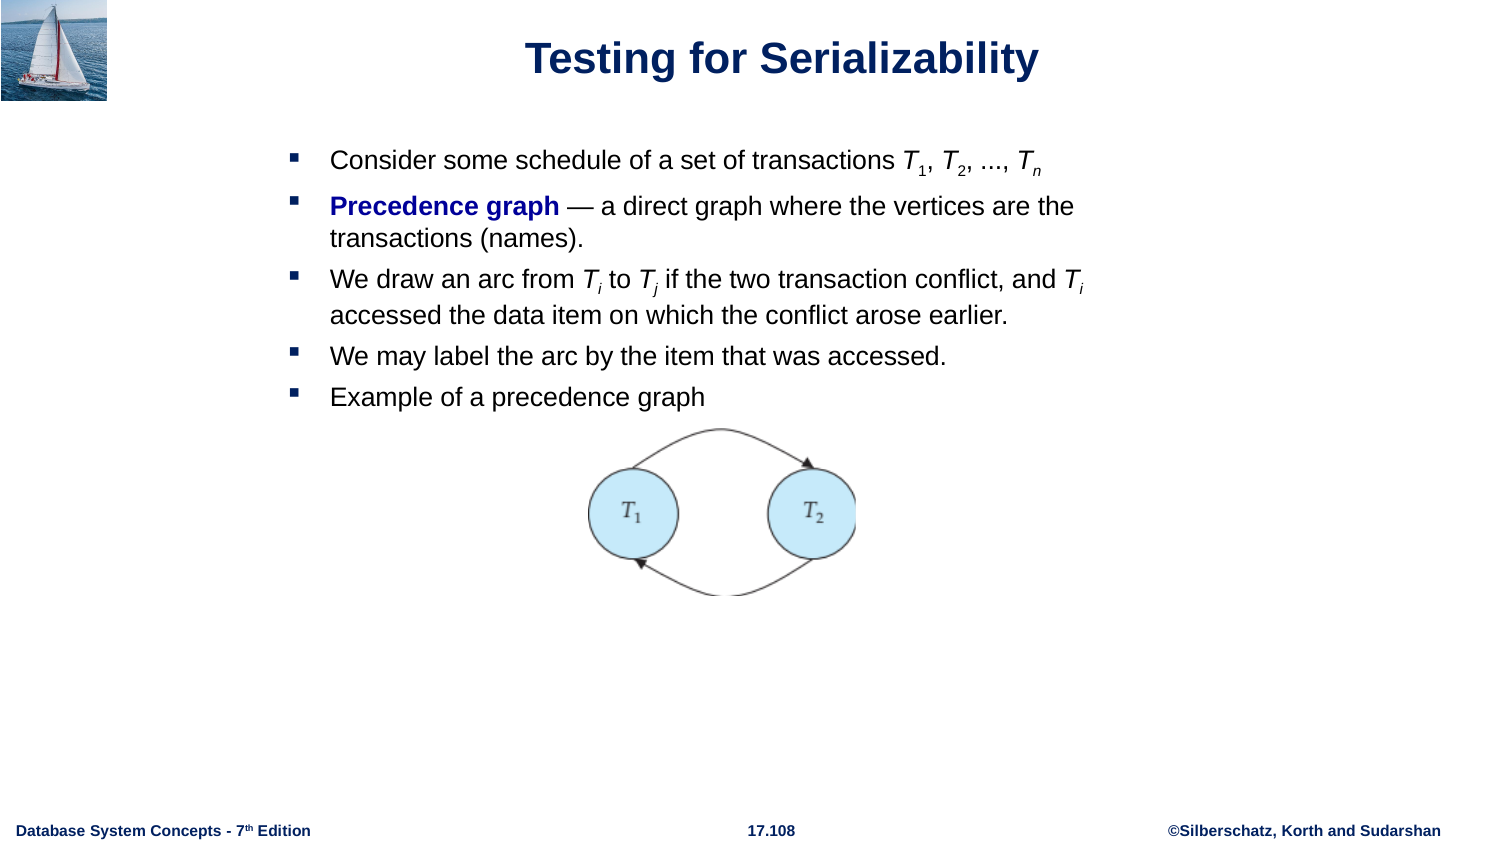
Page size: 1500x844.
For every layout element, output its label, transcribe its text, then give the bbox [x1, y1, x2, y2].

list Consider some schedule of a set of transactions T1, T2, ..., Tn Precedence graph — a direct graph where the vertices are the transactions (names). We draw an arc from Ti to Tj if the two transaction conflict, and Ti accessed the data item on which the conflict arose earlier. We may label the arc by the item that was accessed. Example of a precedence graph [272, 135, 1199, 797]
title Testing for Serializability [125, 14, 1452, 90]
picture [587, 426, 856, 596]
picture [1, 0, 107, 101]
